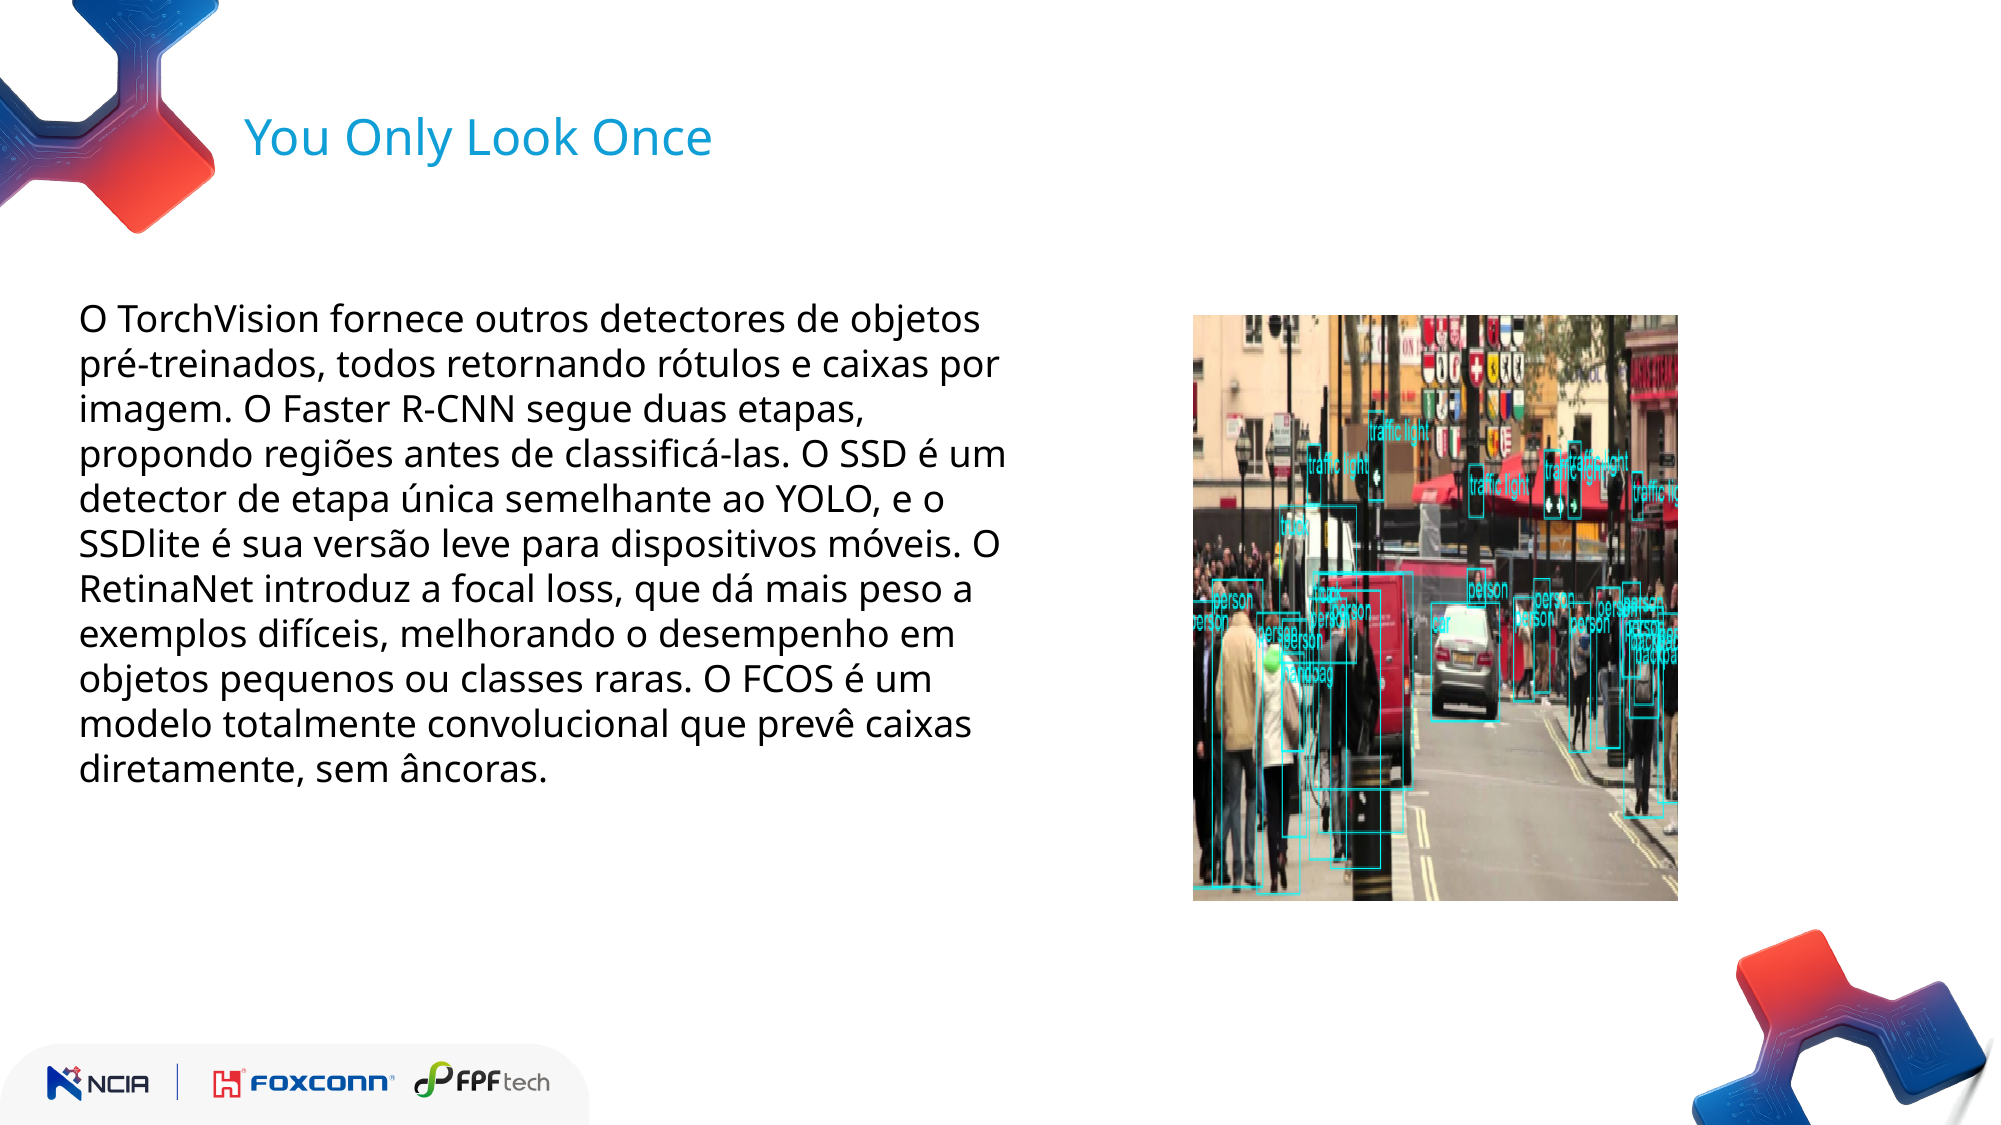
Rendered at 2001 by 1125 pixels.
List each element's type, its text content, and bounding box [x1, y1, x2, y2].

text_box O TorchVision fornece outros detectores de objetos pré-treinados, todos retornando rótulos e caixas por imagem. O Faster R-CNN segue duas etapas, propondo regiões antes de classificá-las. O SSD é um detector de etapa única semelhante ao YOLO, e o SSDlite é sua versão leve para dispositivos móveis. O RetinaNet introduz a focal loss, que dá mais peso a exemplos difíceis, melhorando o desempenho em objetos pequenos ou classes raras. O FCOS é um modelo totalmente convolucional que prevê caixas diretamente, sem âncoras. [63, 287, 1062, 798]
picture [1193, 315, 1678, 901]
picture [0, 0, 250, 246]
picture [1667, 911, 2001, 1125]
text_box You Only Look Once [229, 98, 1280, 173]
picture [0, 991, 590, 1125]
